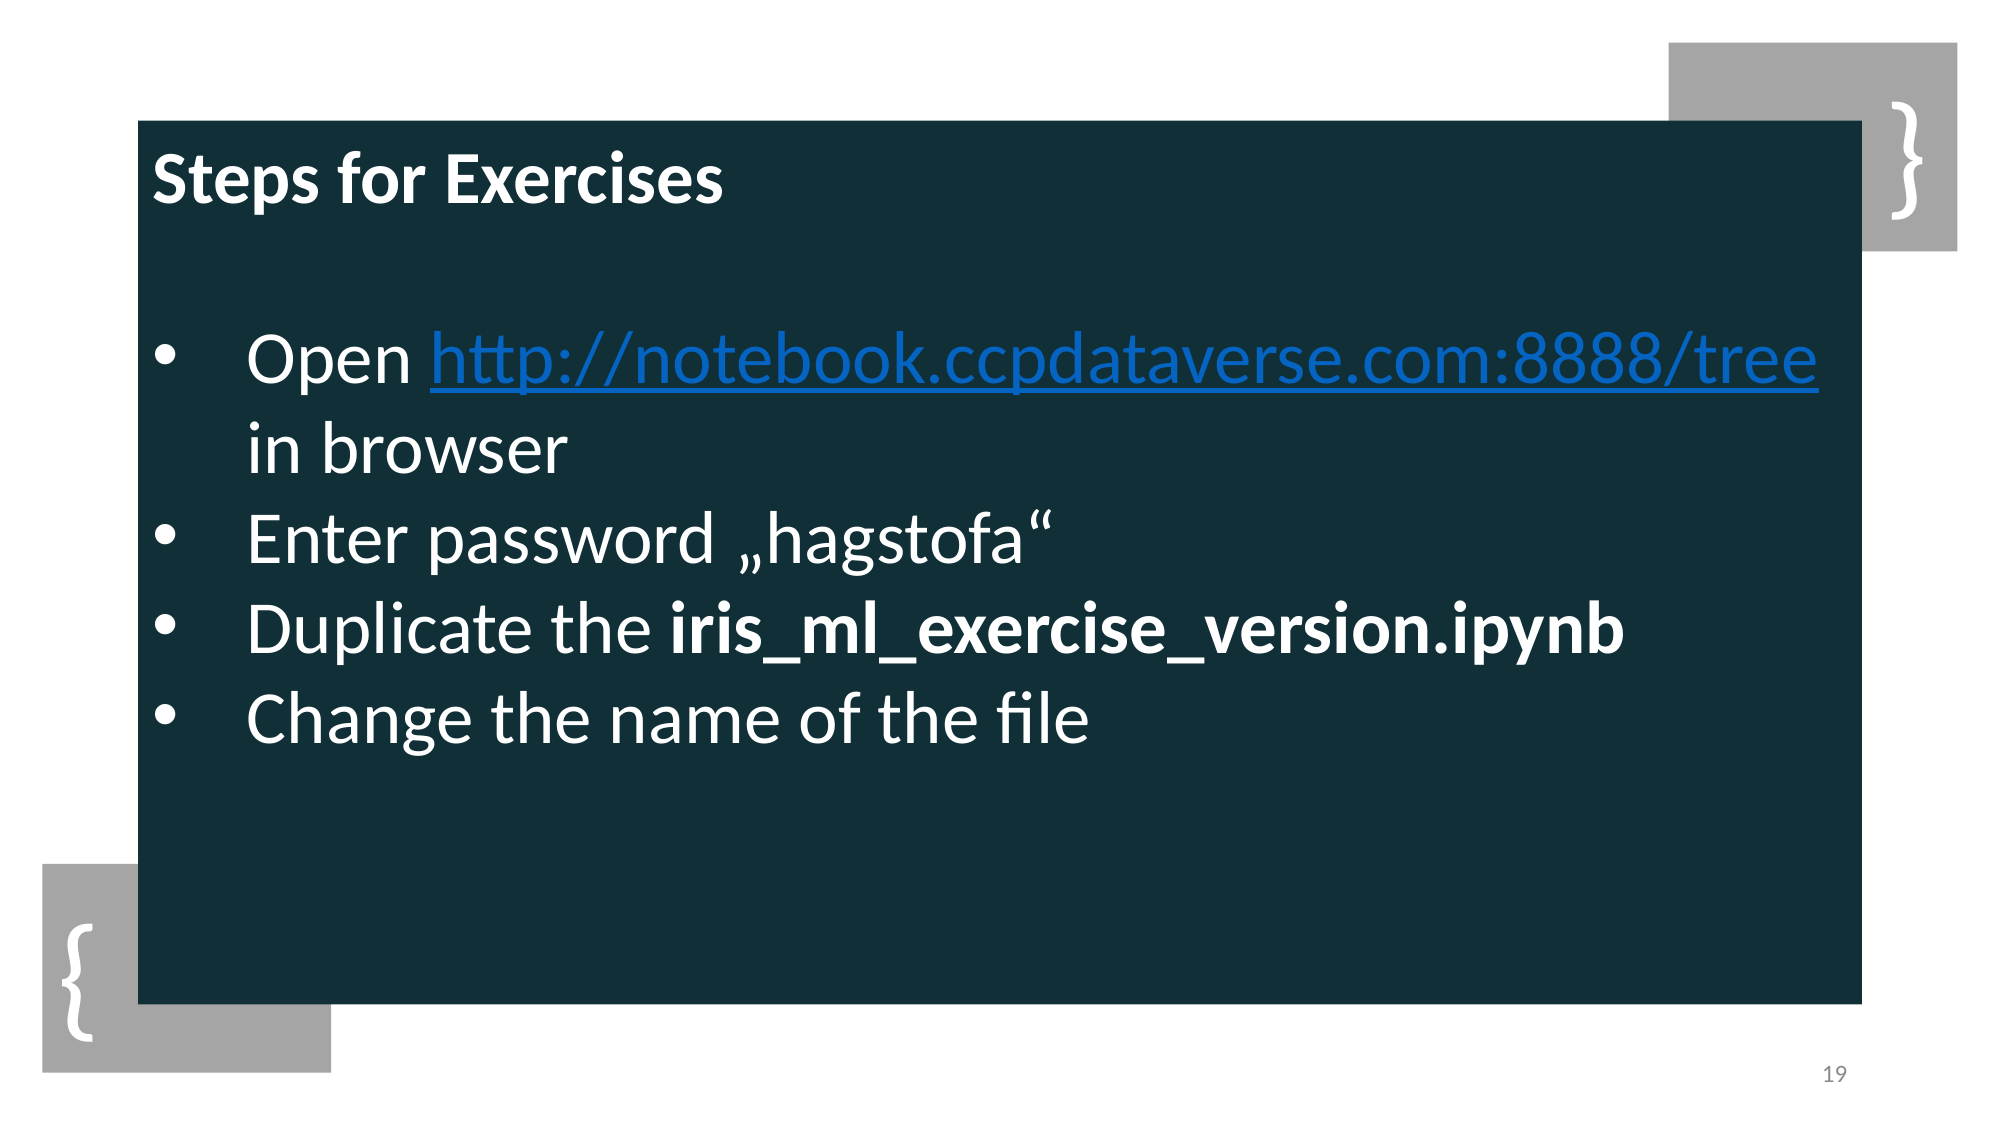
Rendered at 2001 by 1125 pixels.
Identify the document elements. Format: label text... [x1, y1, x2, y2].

slide_number 19 [1412, 1042, 1863, 1103]
text_box { [41, 863, 332, 1074]
text_box } [1668, 41, 1958, 252]
text_box Steps for Exercises Open http://notebook.ccpdataverse.com:8888/tree in browser Enter password „hagstofa“ Duplicate the iris_ml_exercise_version.ipynb Change the name of the file [137, 120, 1863, 1005]
